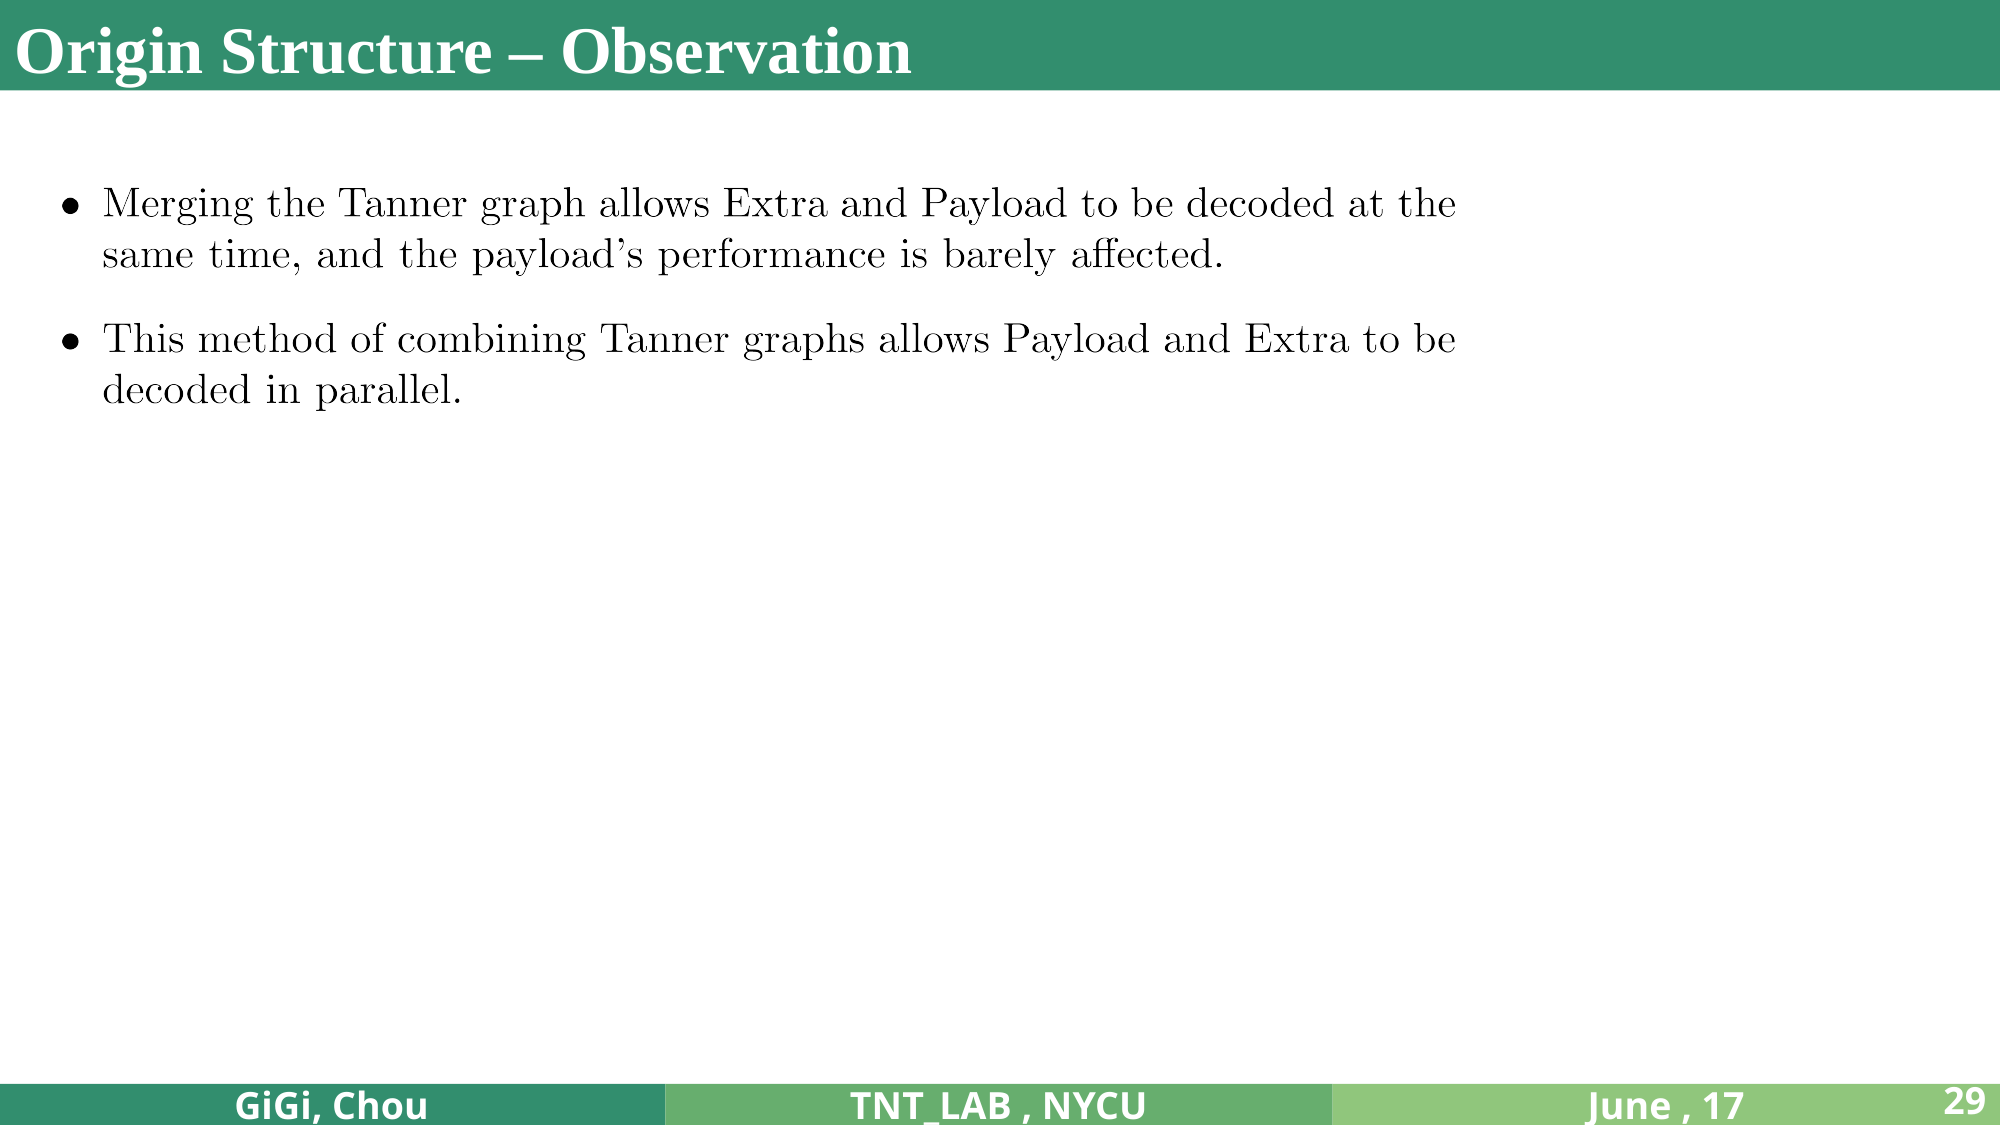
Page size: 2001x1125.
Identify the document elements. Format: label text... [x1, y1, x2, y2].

slide_number 29 [1551, 1083, 2000, 1121]
text_box Origin Structure – Observation [0, 0, 1746, 95]
picture [61, 187, 1456, 412]
